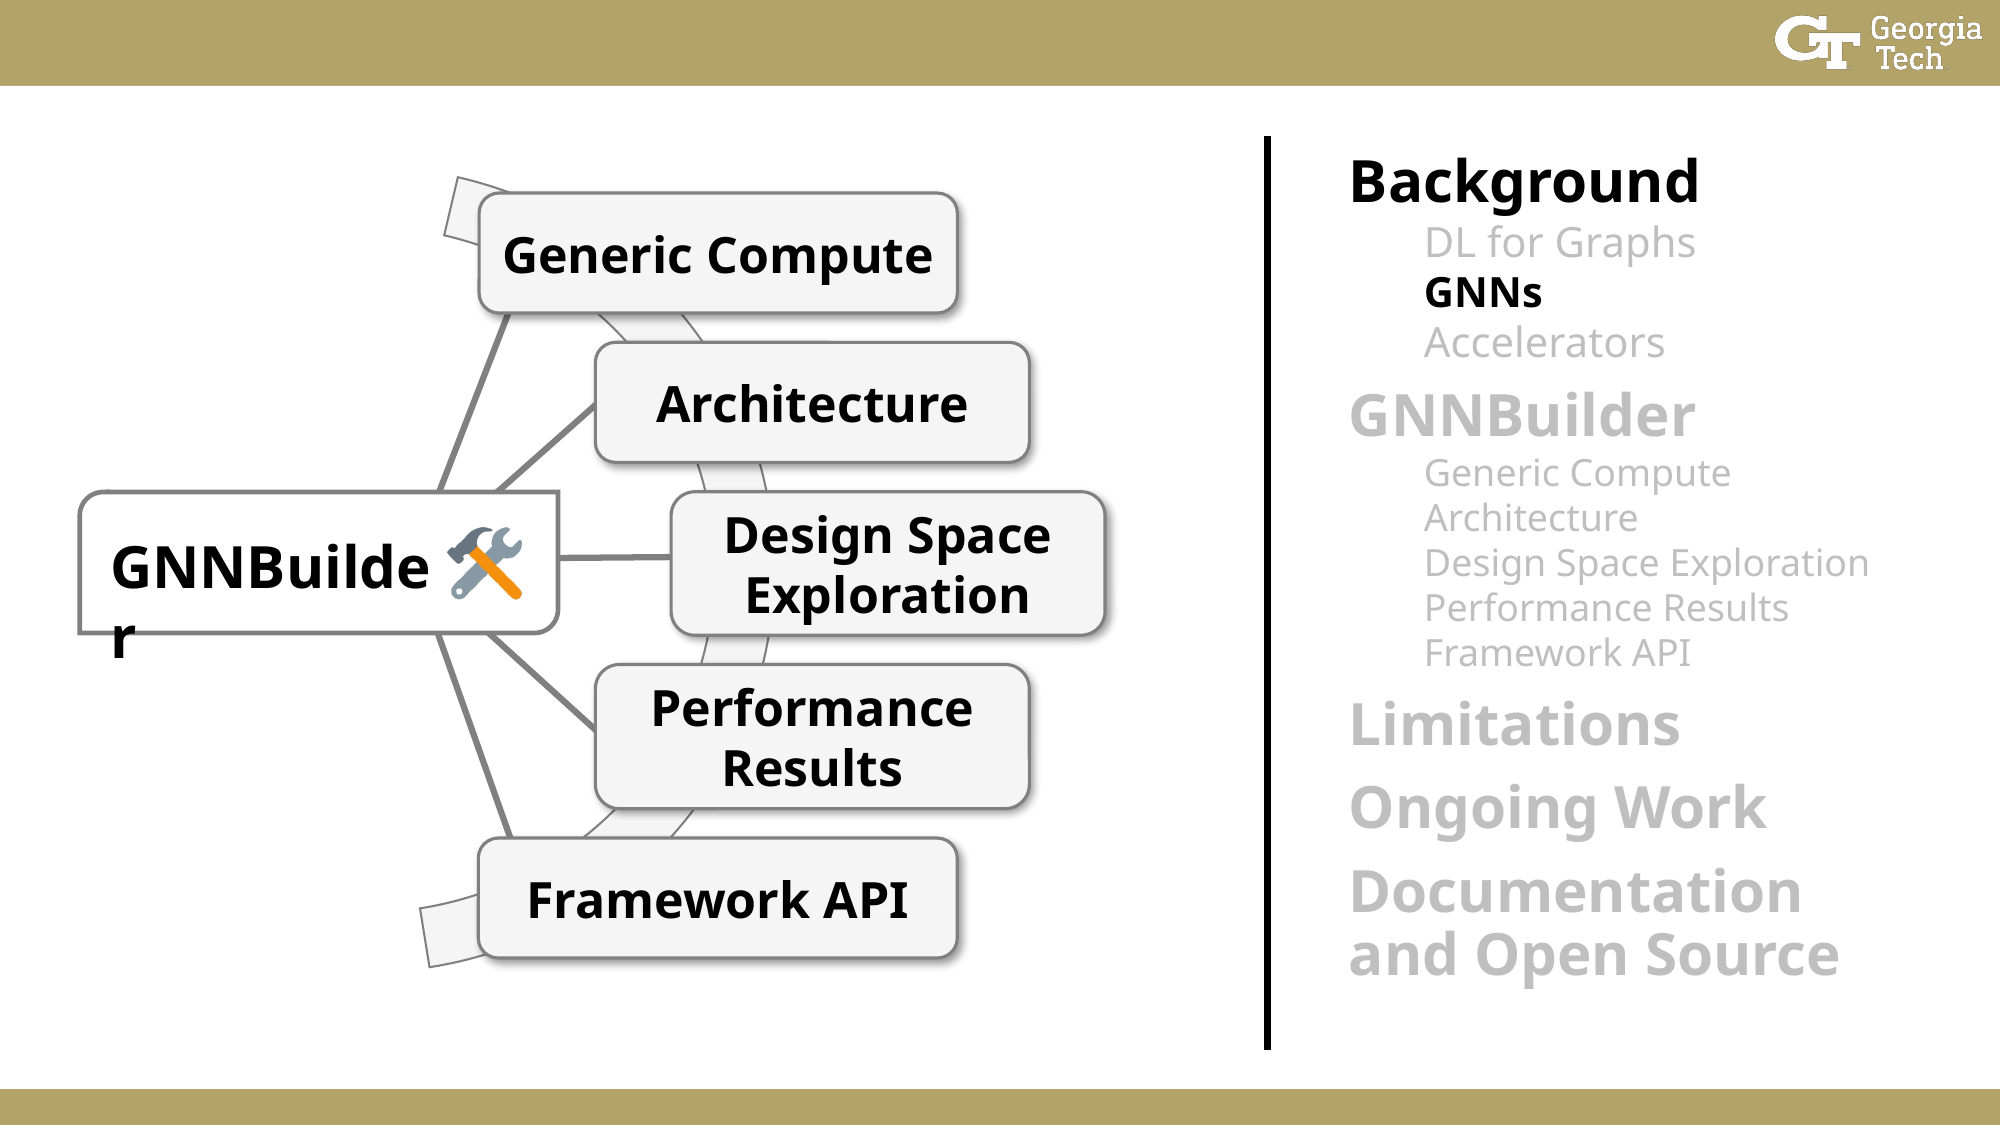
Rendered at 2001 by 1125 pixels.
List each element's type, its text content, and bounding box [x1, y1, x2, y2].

picture [1757, 0, 2000, 86]
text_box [0, 166, 1106, 973]
text_box Background DL for Graphs GNNs Accelerators GNNBuilder Generic Compute Architecture Design Space Exploration Performance Results Framework API Limitations Ongoing Work Documentation and Open Source [1334, 145, 1940, 1019]
